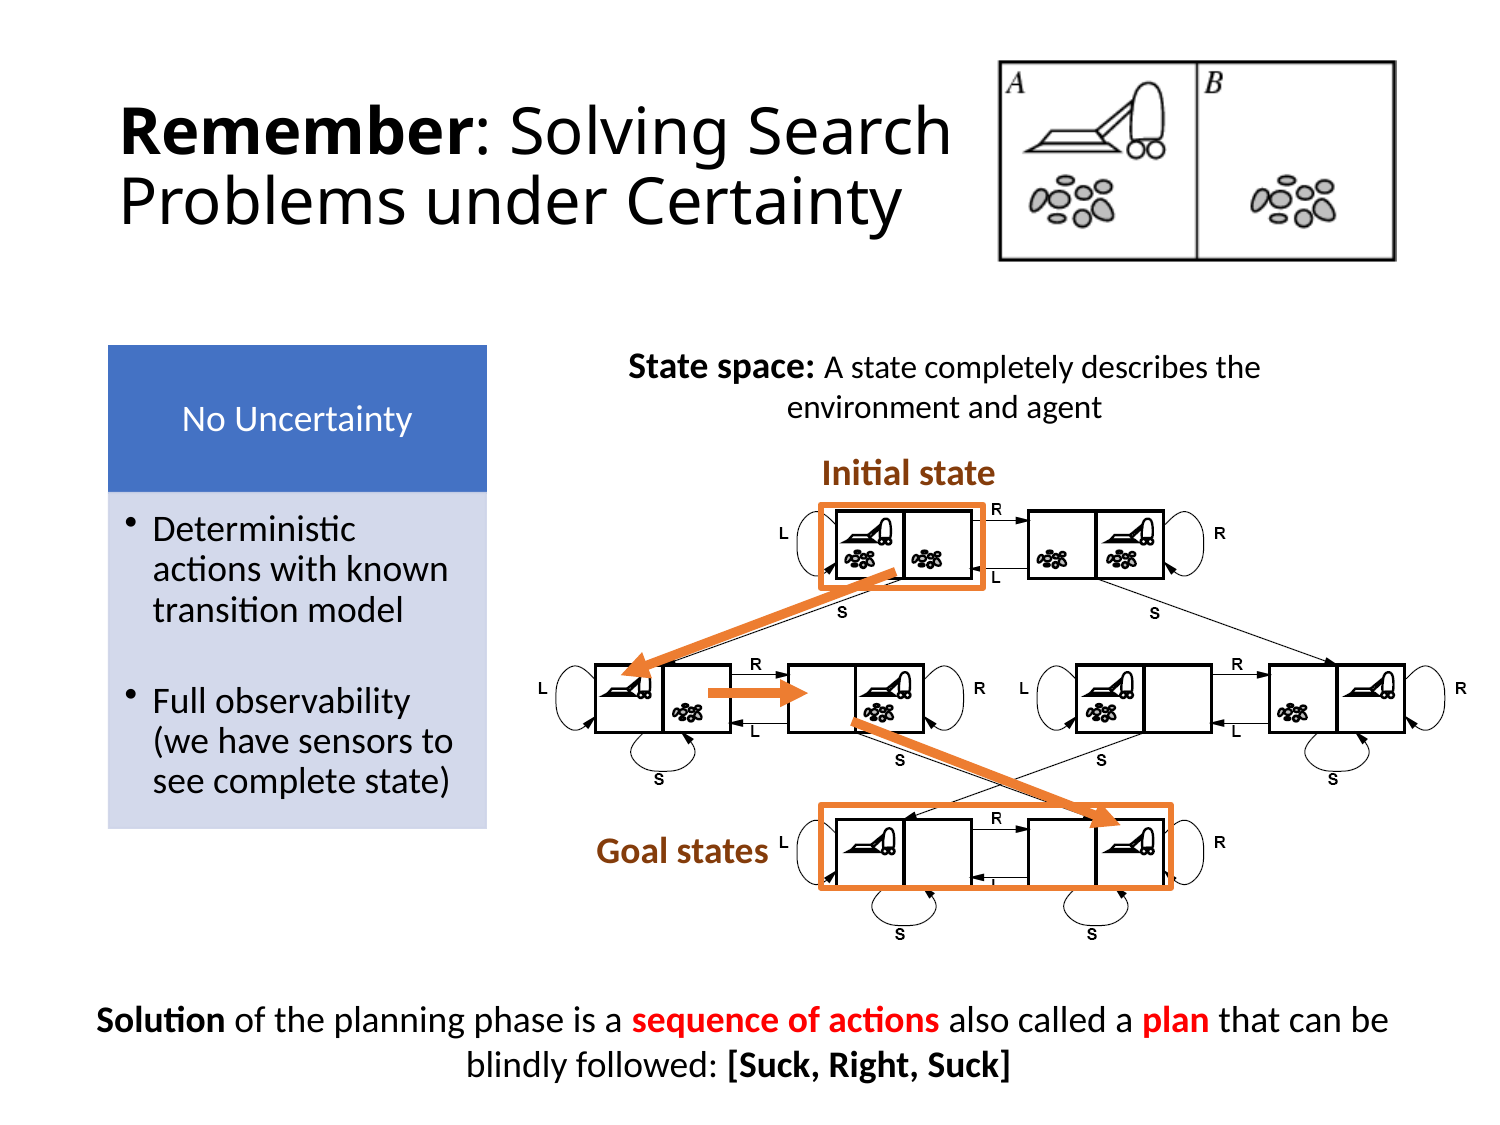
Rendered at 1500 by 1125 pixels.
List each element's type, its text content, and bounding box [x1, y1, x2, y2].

title Remember: Solving Search Problems under Certainty [103, 59, 975, 278]
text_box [533, 333, 1469, 944]
picture [996, 59, 1397, 265]
text_box Solution of the planning phase is a sequence of actions also called a plan that can be blindly followed: [Suck, Right, Suck] [80, 987, 1406, 1092]
